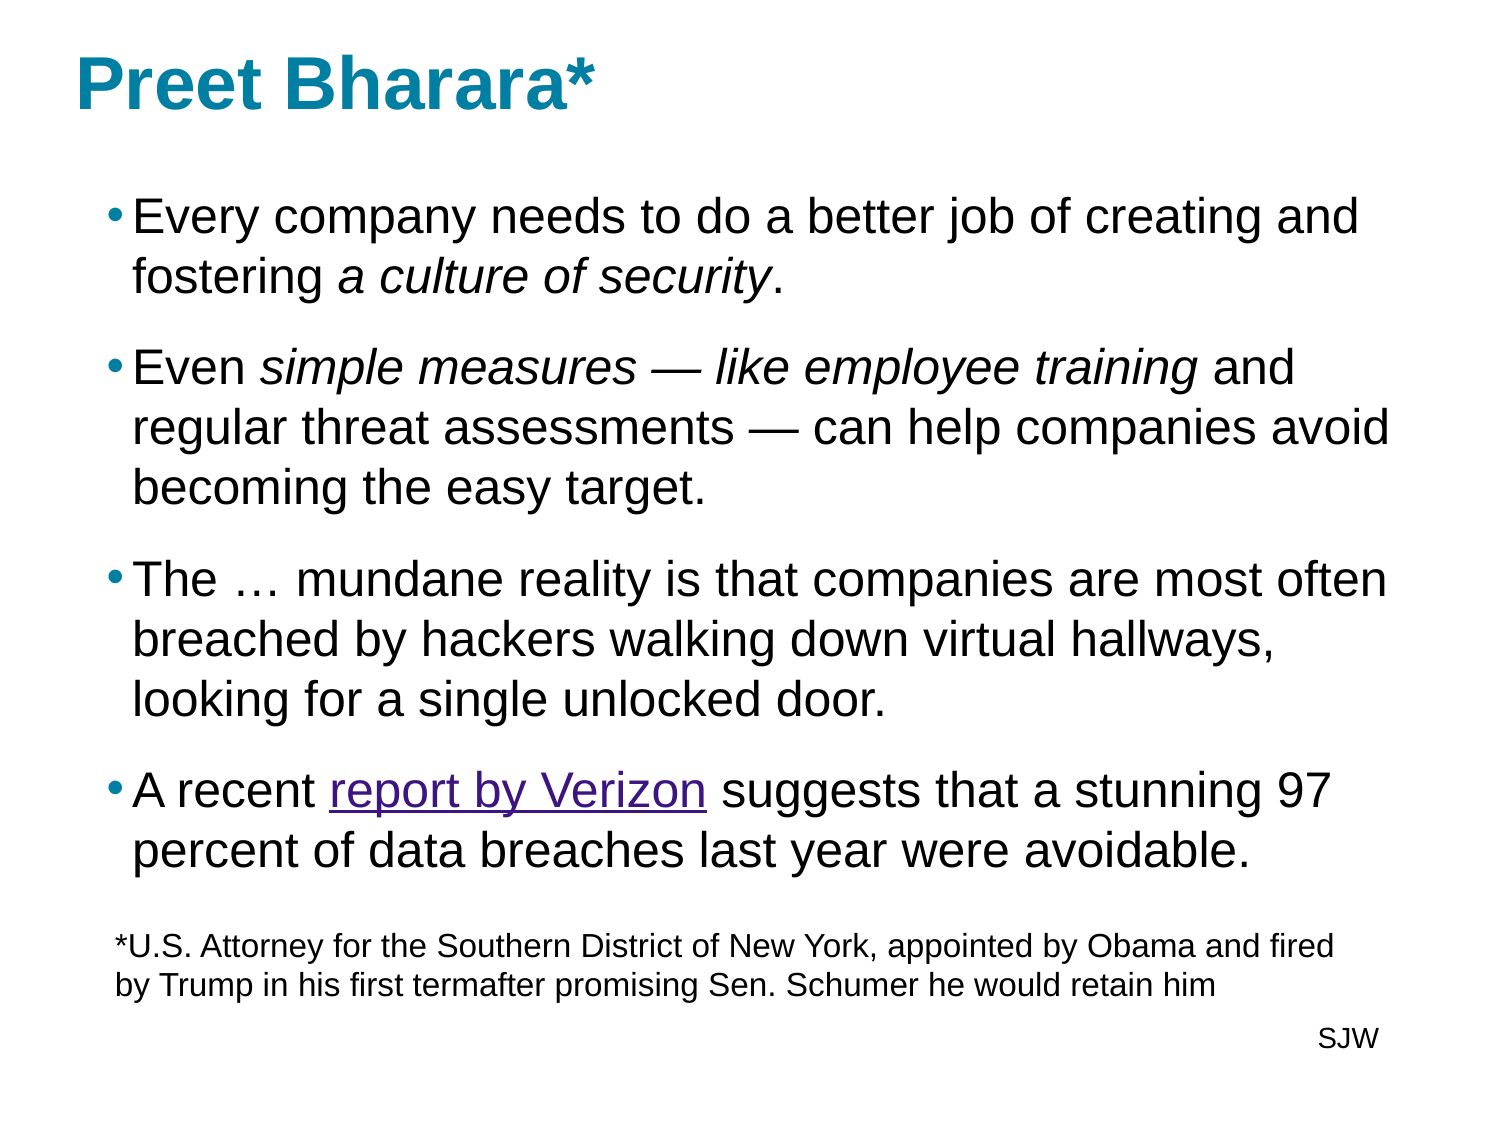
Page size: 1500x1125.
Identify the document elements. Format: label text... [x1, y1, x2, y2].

list Every company needs to do a better job of creating and fostering a culture of security. Even simple measures — like employee training and regular threat assessments — can help companies avoid becoming the easy target. The … mundane reality is that companies are most often breached by hackers walking down virtual hallways, looking for a single unlocked door. A recent report by Verizon suggests that a stunning 97 percent of data breaches last year were avoidable. [75, 177, 1425, 896]
text_box *U.S. Attorney for the Southern District of New York, appointed by Obama and fired by Trump in his first termafter promising Sen. Schumer he would retain him [100, 916, 1370, 1011]
title Preet Bharara* [75, 0, 1425, 177]
text_box SJW [1302, 1012, 1395, 1062]
